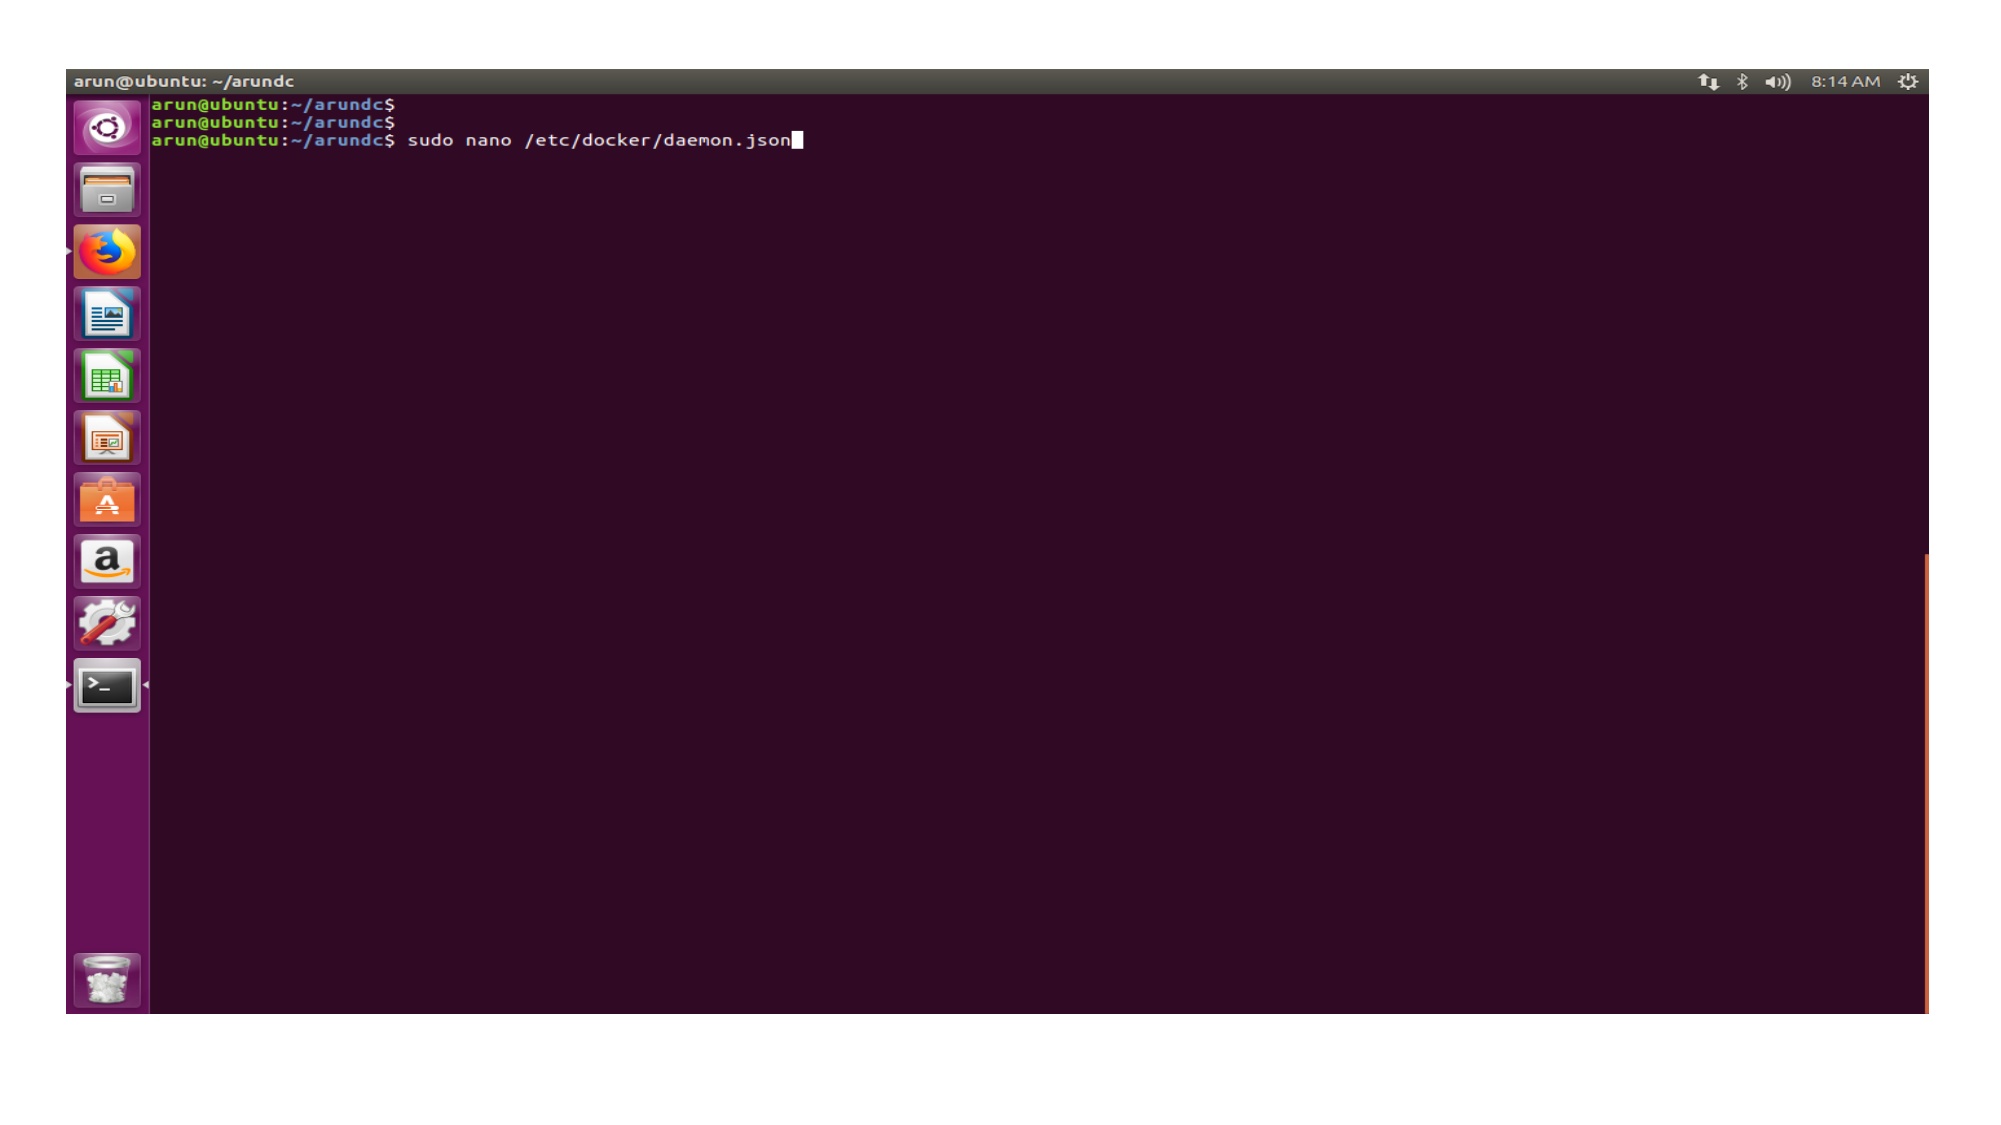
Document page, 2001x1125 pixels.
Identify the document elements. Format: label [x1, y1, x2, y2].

list [65, 69, 1929, 1014]
